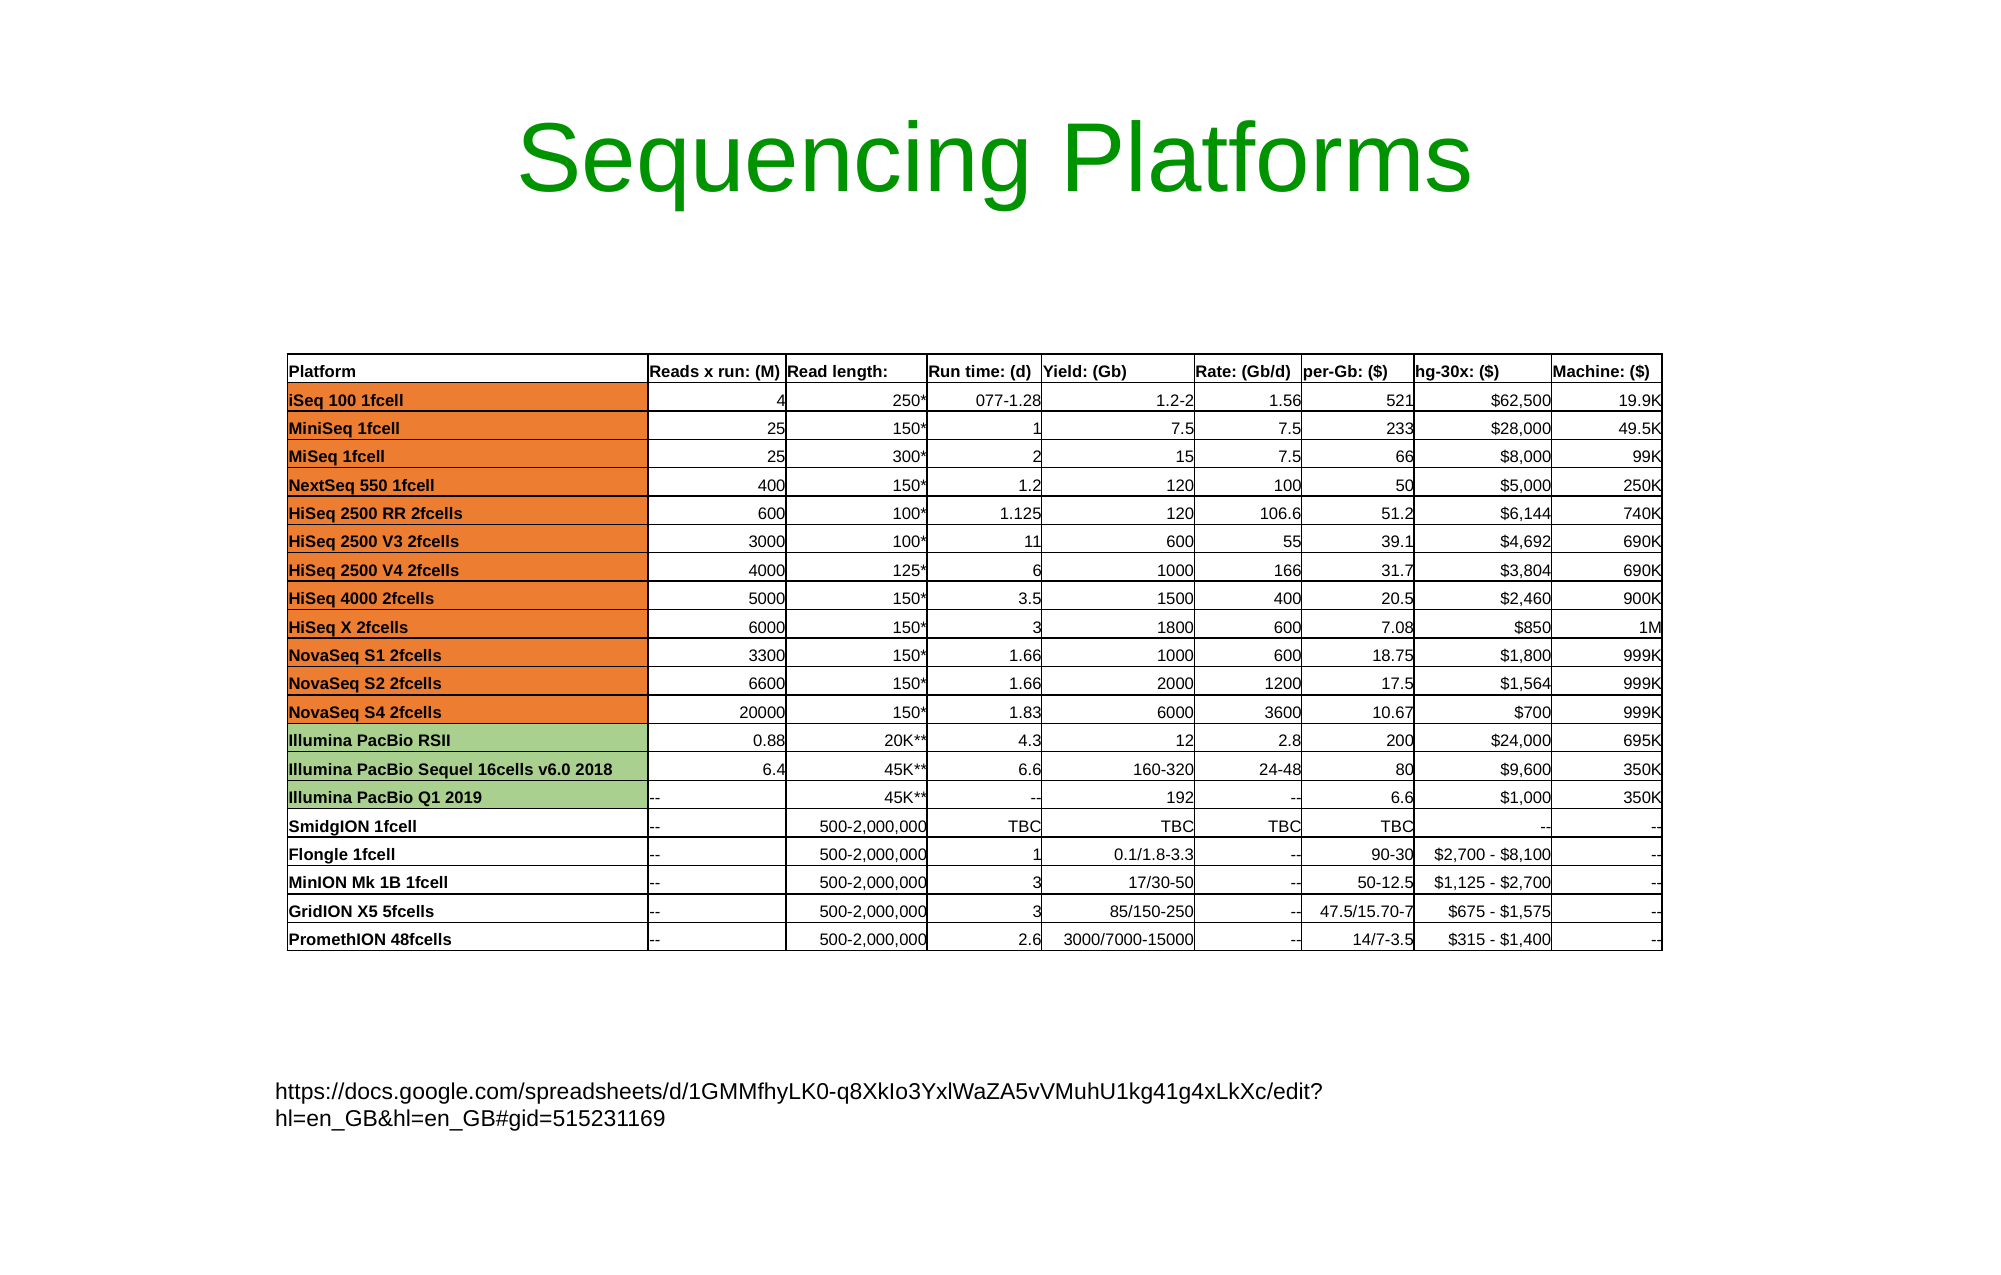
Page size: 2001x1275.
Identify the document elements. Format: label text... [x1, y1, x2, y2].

table_cell 999K [1552, 667, 1661, 694]
table_cell NextSeq 550 1fcell [288, 468, 647, 495]
table_cell 150* [787, 468, 926, 495]
table_cell 6000 [1042, 696, 1194, 723]
table_cell 3000/7000-15000 [1042, 923, 1194, 950]
table_header Machine: ($) [1552, 355, 1661, 382]
table_cell 31.7 [1302, 553, 1413, 580]
table_cell 50 [1302, 468, 1413, 495]
table_cell $8,000 [1415, 440, 1551, 467]
table_cell 250* [787, 383, 926, 410]
table_cell 500-2,000,000 [787, 866, 926, 893]
table_cell 500-2,000,000 [787, 923, 926, 950]
table_cell 1000 [1042, 553, 1194, 580]
table_cell 0.88 [649, 724, 785, 751]
table_cell 17.5 [1302, 667, 1413, 694]
table_cell 300* [787, 440, 926, 467]
table_cell 600 [649, 497, 785, 524]
table_cell HiSeq 2500 V4 2fcells [288, 553, 647, 580]
table_cell 4 [649, 383, 785, 410]
table_cell 25 [649, 412, 785, 439]
table_cell 2.6 [928, 923, 1041, 950]
table_cell $28,000 [1415, 412, 1551, 439]
table_cell iSeq 100 1fcell [288, 383, 647, 410]
table_cell 20000 [649, 696, 785, 723]
table_cell HiSeq 4000 2fcells [288, 582, 647, 609]
table_cell 6.6 [1302, 781, 1413, 808]
table_cell TBC [1042, 809, 1194, 836]
table_cell 66 [1302, 440, 1413, 467]
table_cell -- [1195, 866, 1301, 893]
table_cell $850 [1415, 610, 1551, 637]
table_cell -- [1552, 838, 1661, 865]
table_cell 6000 [649, 610, 785, 637]
table_cell 6.6 [928, 752, 1041, 780]
table_cell Illumina PacBio RSII [288, 724, 647, 751]
table_cell 1.2-2 [1042, 383, 1194, 410]
table_cell 99K [1552, 440, 1661, 467]
table_cell 1.125 [928, 497, 1041, 524]
table_cell 6.4 [649, 752, 785, 780]
table_cell $1,564 [1415, 667, 1551, 694]
table_cell 7.5 [1042, 412, 1194, 439]
table_header Read length: [787, 355, 926, 382]
table_cell 400 [1195, 582, 1301, 609]
table_cell 106.6 [1195, 497, 1301, 524]
table_cell 120 [1042, 497, 1194, 524]
table_cell GridION X5 5fcells [288, 895, 647, 922]
table_cell 1.56 [1195, 383, 1301, 410]
table_cell 250K [1552, 468, 1661, 495]
table_cell 600 [1042, 525, 1194, 552]
table_cell 120 [1042, 468, 1194, 495]
table_cell -- [649, 838, 785, 865]
table_cell 12 [1042, 724, 1194, 751]
table_header hg-30x: ($) [1415, 355, 1551, 382]
table_header Platform [288, 355, 647, 382]
table_cell 740K [1552, 497, 1661, 524]
table_cell 521 [1302, 383, 1413, 410]
table_cell 999K [1552, 639, 1661, 666]
table_cell $5,000 [1415, 468, 1551, 495]
table_cell 3300 [649, 639, 785, 666]
table_cell 6 [928, 553, 1041, 580]
table_cell 1500 [1042, 582, 1194, 609]
table_cell $2,700 - $8,100 [1415, 838, 1551, 865]
table_cell TBC [1195, 809, 1301, 836]
table_cell $675 - $1,575 [1415, 895, 1551, 922]
table_header Reads x run: (M) [649, 355, 785, 382]
table_header Rate: (Gb/d) [1195, 355, 1301, 382]
table_cell 150* [787, 610, 926, 637]
table_cell 2 [928, 440, 1041, 467]
table_cell 4.3 [928, 724, 1041, 751]
table_cell -- [649, 781, 785, 808]
table_cell 999K [1552, 696, 1661, 723]
table_cell 7.5 [1195, 440, 1301, 467]
table_cell 2.8 [1195, 724, 1301, 751]
table_cell 1 [928, 838, 1041, 865]
text_box https://docs.google.com/spreadsheets/d/1GMMfhyLK0-q8XkIo3YxlWaZA5vVMuhU1kg41g4xLkXc/edit?hl=en_GB&hl=en_GB#gid=515231169 [273, 1074, 1678, 1132]
table_cell MinION Mk 1B 1fcell [288, 866, 647, 893]
table_cell 350K [1552, 781, 1661, 808]
table_cell 39.1 [1302, 525, 1413, 552]
table_cell 3.5 [928, 582, 1041, 609]
table_cell $4,692 [1415, 525, 1551, 552]
table_cell 20.5 [1302, 582, 1413, 609]
table_cell 192 [1042, 781, 1194, 808]
table_cell 3 [928, 895, 1041, 922]
table_cell 1.2 [928, 468, 1041, 495]
table_cell 51.2 [1302, 497, 1413, 524]
table_cell 20K** [787, 724, 926, 751]
table_cell 47.5/15.70-7 [1302, 895, 1413, 922]
table_header Yield: (Gb) [1042, 355, 1194, 382]
table_cell 5000 [649, 582, 785, 609]
table_cell 150* [787, 582, 926, 609]
table_header per-Gb: ($) [1302, 355, 1413, 382]
table_cell 15 [1042, 440, 1194, 467]
table_cell $1,125 - $2,700 [1415, 866, 1551, 893]
table_cell 150* [787, 667, 926, 694]
table_cell -- [649, 895, 785, 922]
table_cell $24,000 [1415, 724, 1551, 751]
table_cell NovaSeq S2 2fcells [288, 667, 647, 694]
table_cell 4000 [649, 553, 785, 580]
table_cell 500-2,000,000 [787, 838, 926, 865]
table_cell PromethION 48fcells [288, 923, 647, 950]
table_cell $62,500 [1415, 383, 1551, 410]
table_cell NovaSeq S4 2fcells [288, 696, 647, 723]
table_cell Illumina PacBio Q1 2019 [288, 781, 647, 808]
table_cell 24-48 [1195, 752, 1301, 780]
table_cell 3000 [649, 525, 785, 552]
table_cell 500-2,000,000 [787, 895, 926, 922]
table_cell -- [1415, 809, 1551, 836]
table_cell 3 [928, 610, 1041, 637]
table_cell 1.83 [928, 696, 1041, 723]
table_cell 125* [787, 553, 926, 580]
table_cell 55 [1195, 525, 1301, 552]
table_cell -- [1195, 923, 1301, 950]
table_cell 7.08 [1302, 610, 1413, 637]
table_cell -- [1552, 809, 1661, 836]
table_cell 1800 [1042, 610, 1194, 637]
table_cell -- [649, 923, 785, 950]
table_cell 690K [1552, 553, 1661, 580]
table_cell 100* [787, 497, 926, 524]
table_cell Illumina PacBio Sequel 16cells v6.0 2018 [288, 752, 647, 780]
table_cell 150* [787, 696, 926, 723]
table_cell $6,144 [1415, 497, 1551, 524]
table_cell 3600 [1195, 696, 1301, 723]
table_cell 166 [1195, 553, 1301, 580]
table_header Run time: (d) [928, 355, 1041, 382]
table_cell $9,600 [1415, 752, 1551, 780]
table_cell NovaSeq S1 2fcells [288, 639, 647, 666]
table_cell 1.66 [928, 667, 1041, 694]
table_cell 695K [1552, 724, 1661, 751]
table_cell 90-30 [1302, 838, 1413, 865]
table_cell 25 [649, 440, 785, 467]
table_cell 150* [787, 412, 926, 439]
table_cell 233 [1302, 412, 1413, 439]
table_cell 600 [1195, 610, 1301, 637]
table_cell 80 [1302, 752, 1413, 780]
table_cell 1.66 [928, 639, 1041, 666]
table_cell 49.5K [1552, 412, 1661, 439]
table_cell 14/7-3.5 [1302, 923, 1413, 950]
table_cell -- [928, 781, 1041, 808]
table_cell HiSeq 2500 V3 2fcells [288, 525, 647, 552]
table_cell 19.9K [1552, 383, 1661, 410]
table_cell -- [1552, 923, 1661, 950]
table_cell 1000 [1042, 639, 1194, 666]
table_cell MiniSeq 1fcell [288, 412, 647, 439]
table_cell 1M [1552, 610, 1661, 637]
table_cell TBC [928, 809, 1041, 836]
table_cell HiSeq X 2fcells [288, 610, 647, 637]
table_cell HiSeq 2500 RR 2fcells [288, 497, 647, 524]
table_cell 100* [787, 525, 926, 552]
table_cell -- [1195, 781, 1301, 808]
table_cell 45K** [787, 752, 926, 780]
table_cell $2,460 [1415, 582, 1551, 609]
table_cell 10.67 [1302, 696, 1413, 723]
table_cell 2000 [1042, 667, 1194, 694]
table_cell 18.75 [1302, 639, 1413, 666]
title Sequencing Platforms [514, 91, 1486, 307]
table_cell 160-320 [1042, 752, 1194, 780]
table_cell -- [649, 866, 785, 893]
table_cell 150* [787, 639, 926, 666]
table_cell 100 [1195, 468, 1301, 495]
table_cell 200 [1302, 724, 1413, 751]
table_cell 3 [928, 866, 1041, 893]
table_cell 0.1/1.8-3.3 [1042, 838, 1194, 865]
table_cell 85/150-250 [1042, 895, 1194, 922]
table_cell $3,804 [1415, 553, 1551, 580]
table_cell TBC [1302, 809, 1413, 836]
table_cell -- [649, 809, 785, 836]
table_cell 077-1.28 [928, 383, 1041, 410]
table_cell 1200 [1195, 667, 1301, 694]
table_cell -- [1195, 895, 1301, 922]
table_cell $700 [1415, 696, 1551, 723]
table_cell 500-2,000,000 [787, 809, 926, 836]
table_cell 50-12.5 [1302, 866, 1413, 893]
table_cell $1,000 [1415, 781, 1551, 808]
table_cell MiSeq 1fcell [288, 440, 647, 467]
table_cell 690K [1552, 525, 1661, 552]
table_cell $1,800 [1415, 639, 1551, 666]
table_cell 11 [928, 525, 1041, 552]
table_cell -- [1195, 838, 1301, 865]
table_cell 45K** [787, 781, 926, 808]
table_cell -- [1552, 895, 1661, 922]
table_cell 600 [1195, 639, 1301, 666]
table_cell Flongle 1fcell [288, 838, 647, 865]
table_cell 1 [928, 412, 1041, 439]
table_cell 17/30-50 [1042, 866, 1194, 893]
table_cell 7.5 [1195, 412, 1301, 439]
table_cell 6600 [649, 667, 785, 694]
table_cell -- [1552, 866, 1661, 893]
table_cell SmidgION 1fcell [288, 809, 647, 836]
table_cell 400 [649, 468, 785, 495]
table_cell 900K [1552, 582, 1661, 609]
table_cell $315 - $1,400 [1415, 923, 1551, 950]
table_cell 350K [1552, 752, 1661, 780]
